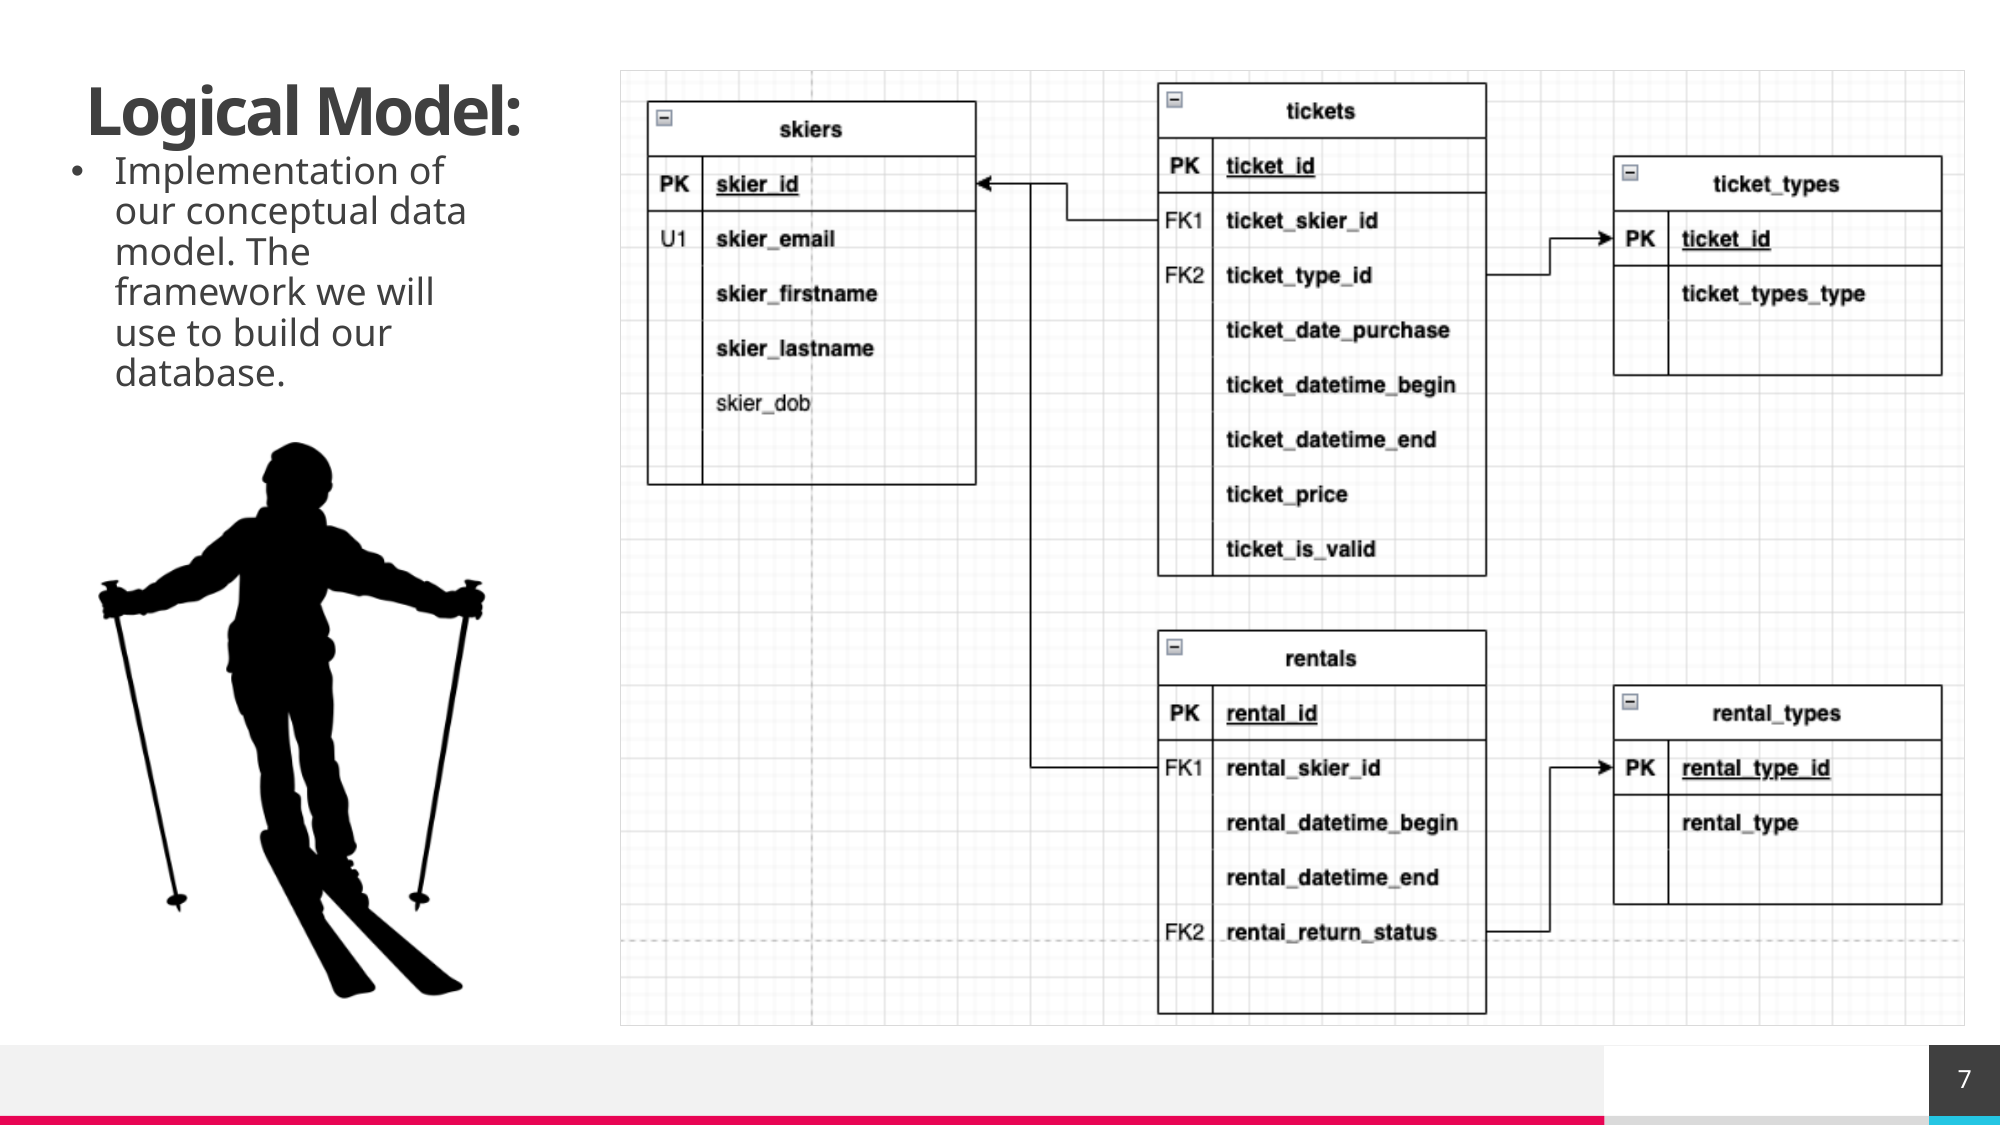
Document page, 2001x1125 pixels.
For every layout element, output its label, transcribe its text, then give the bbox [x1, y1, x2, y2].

text_box Logical Model: [70, 70, 620, 142]
slide_number 7 [1929, 1045, 2000, 1116]
picture [35, 395, 547, 1026]
text_box Implementation of our conceptual data model. The framework we will use to build our database. [70, 152, 486, 367]
picture [620, 70, 1965, 1026]
